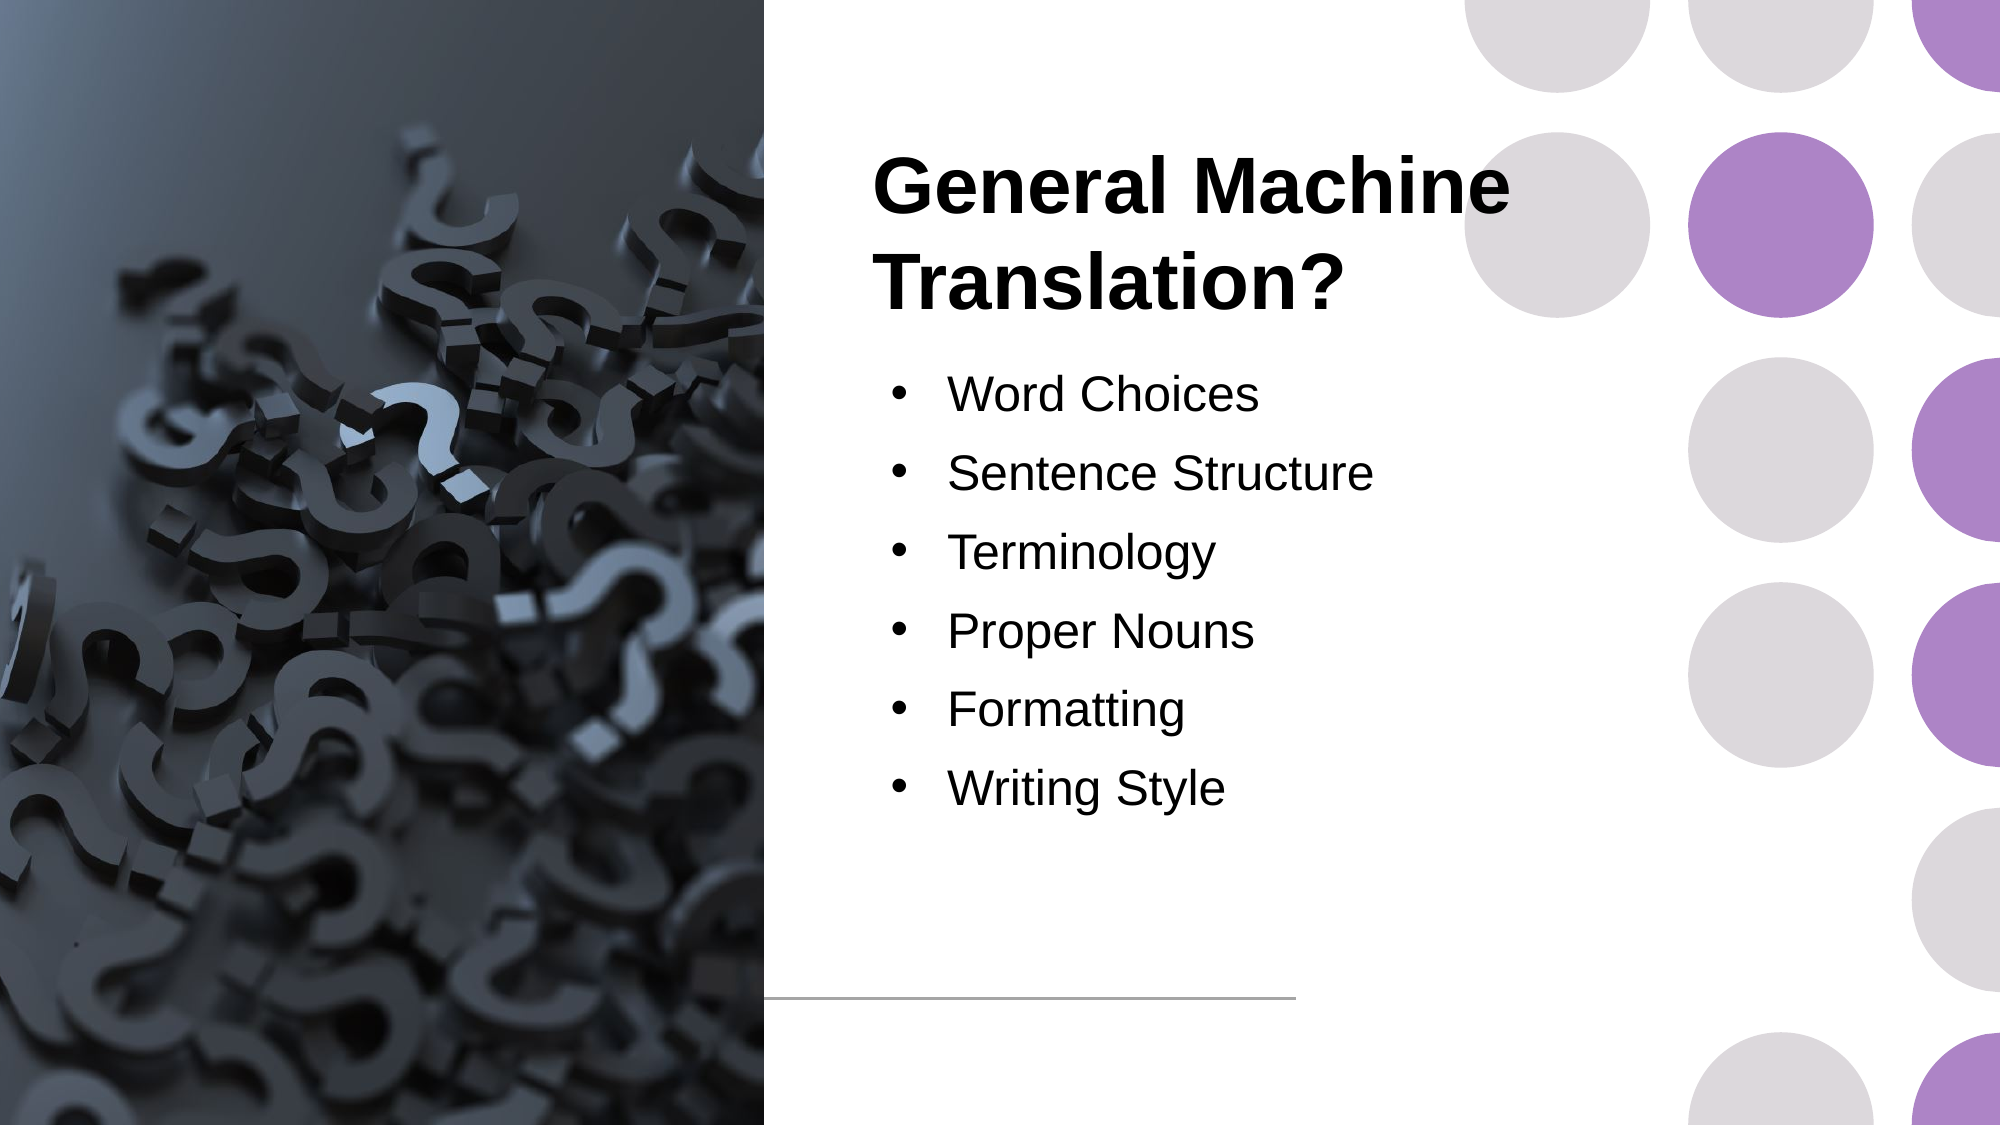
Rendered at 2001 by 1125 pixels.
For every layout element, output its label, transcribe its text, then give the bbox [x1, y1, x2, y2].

picture [0, 0, 765, 1125]
title General Machine Translation? [857, 126, 1908, 335]
list Word Choices Sentence Structure Terminology Proper Nouns Formatting Writing Style [857, 354, 1908, 946]
